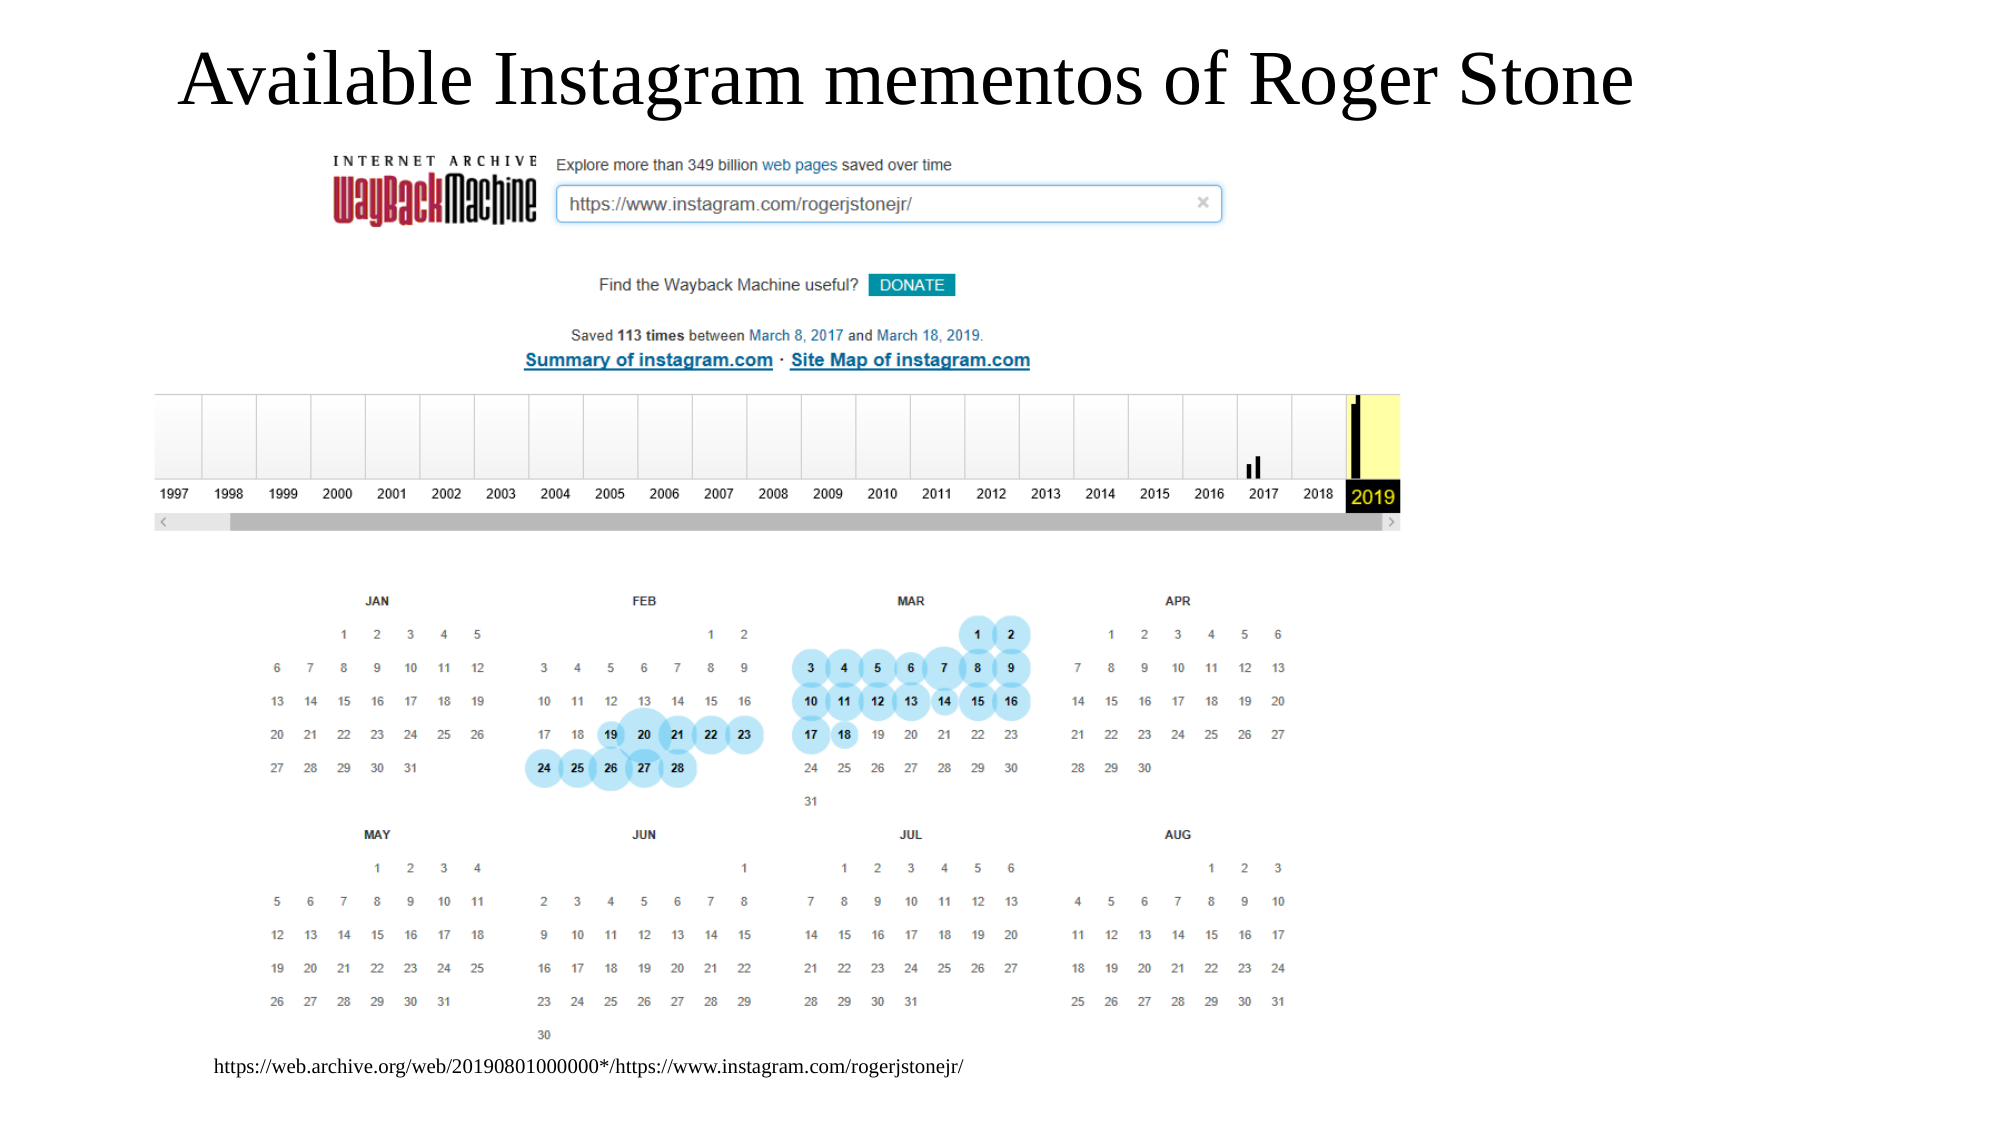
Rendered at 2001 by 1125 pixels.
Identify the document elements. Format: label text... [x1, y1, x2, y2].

picture [138, 127, 1417, 1046]
title Available Instagram mementos of Roger Stone [162, 0, 1862, 159]
text_box https://web.archive.org/web/20190801000000*/https://www.instagram.com/rogerjstonejr/ [199, 1046, 979, 1086]
